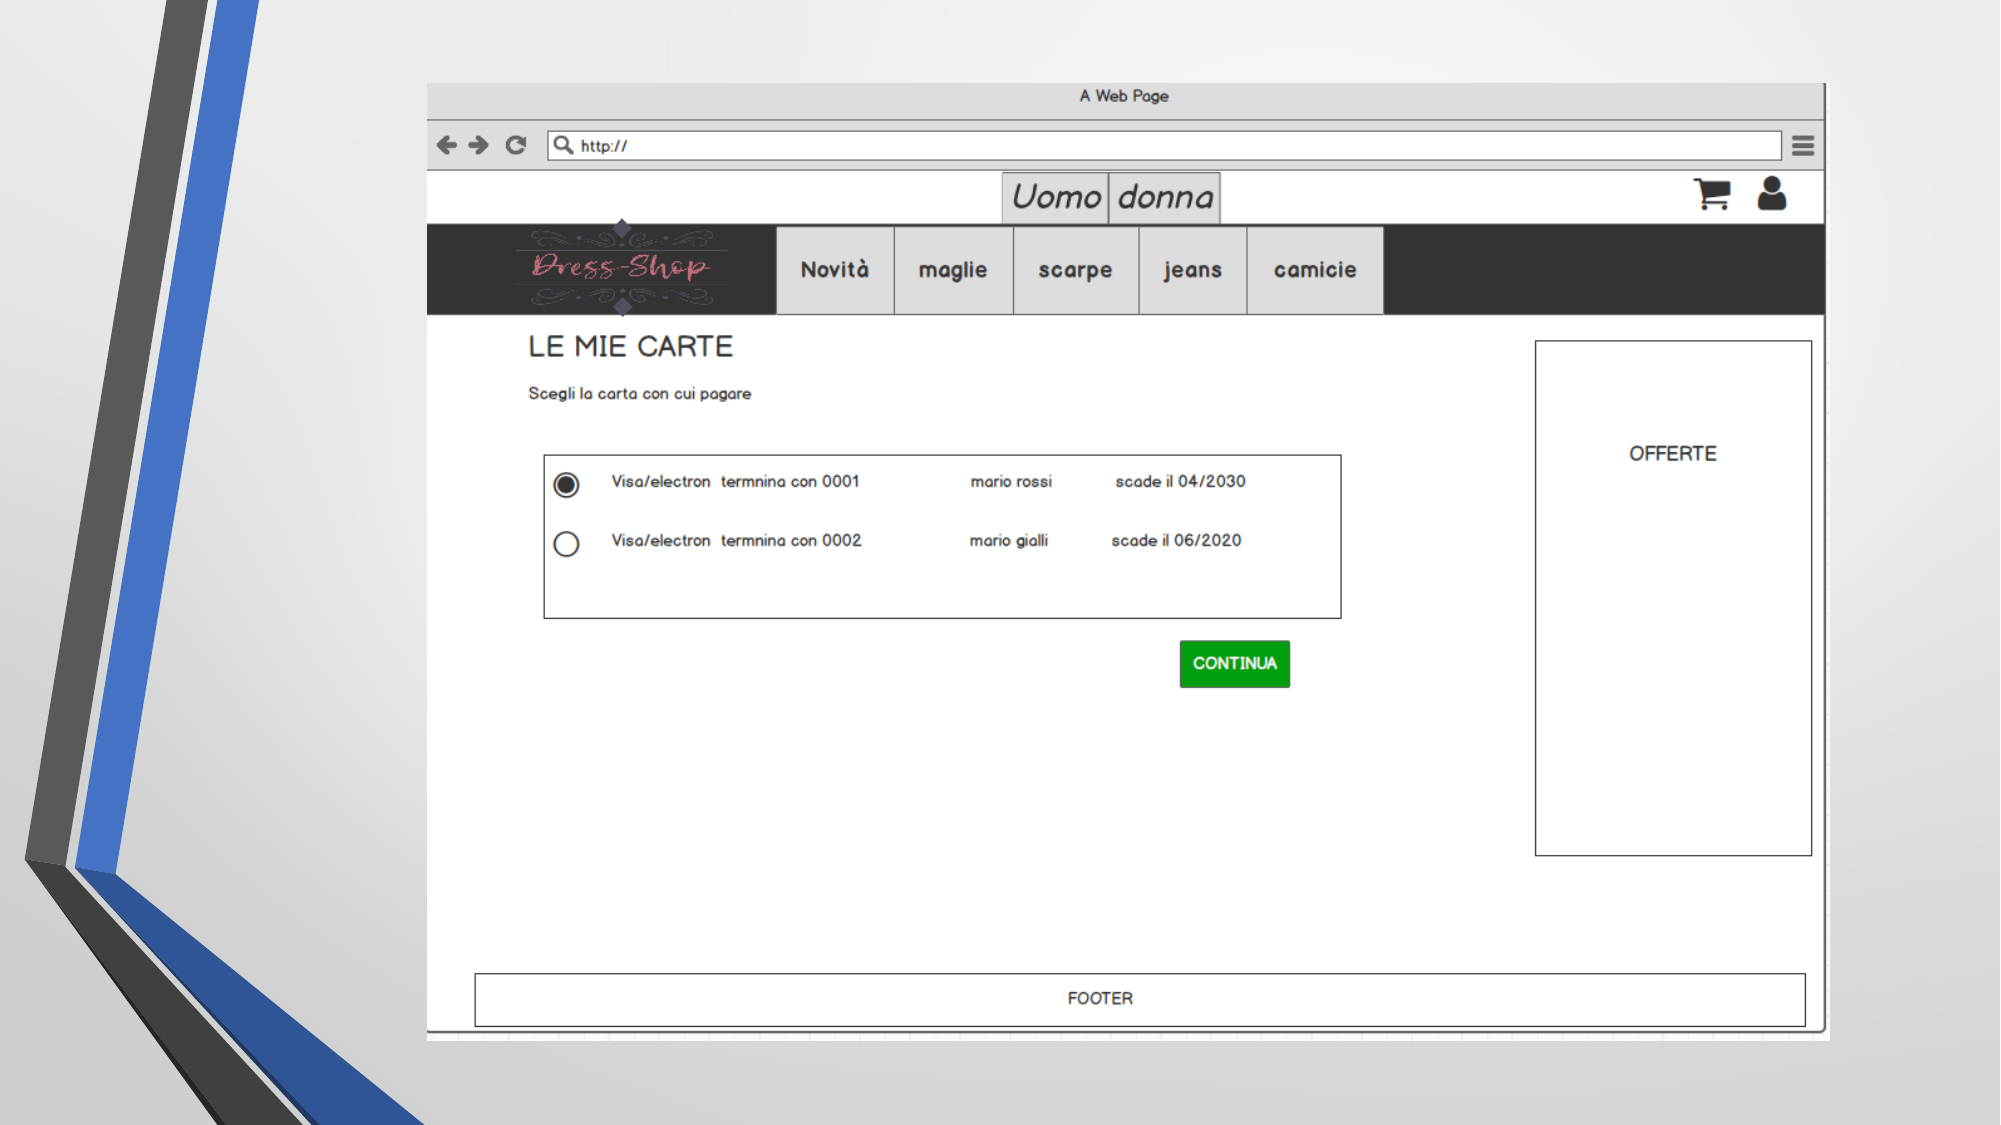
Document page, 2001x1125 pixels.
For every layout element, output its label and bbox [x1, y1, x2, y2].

picture [426, 83, 1830, 1042]
